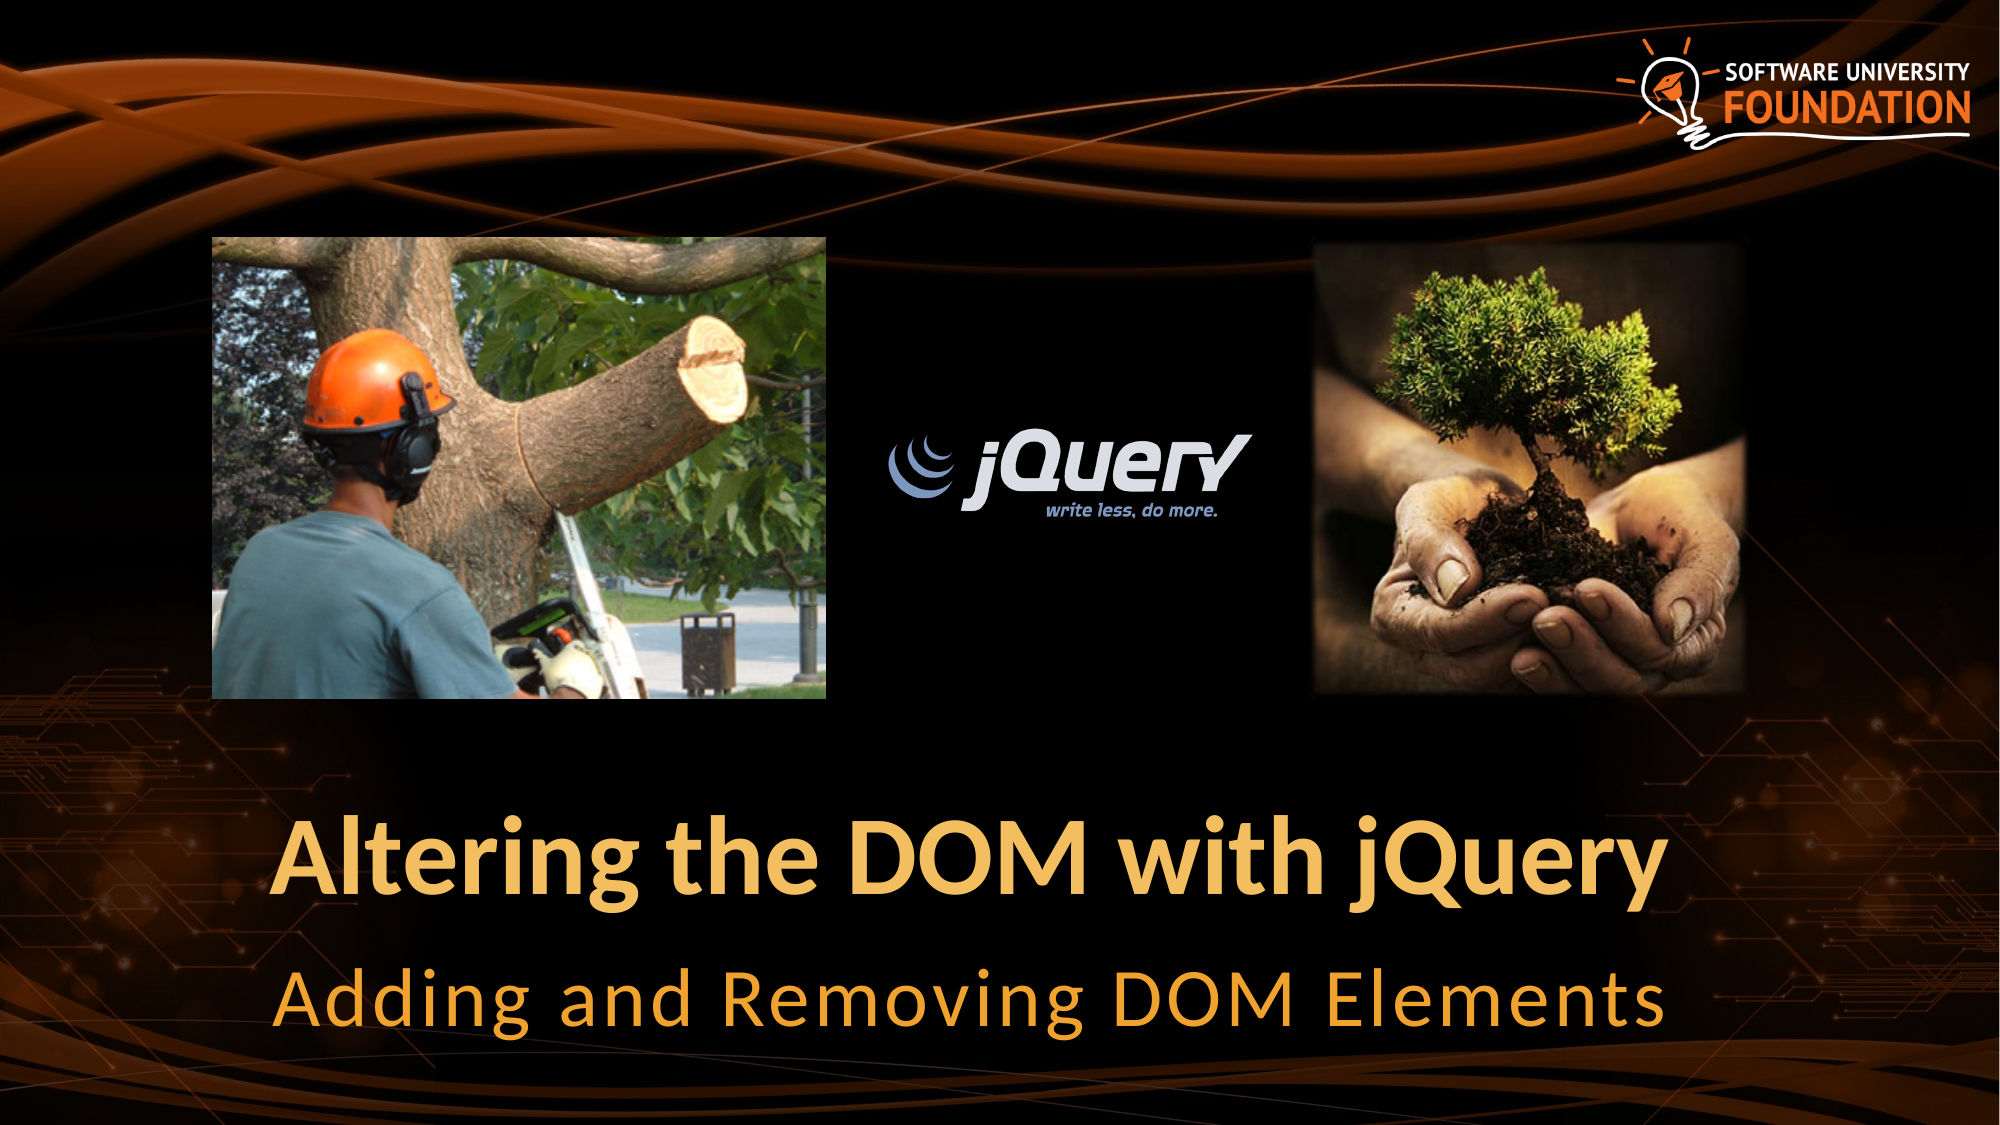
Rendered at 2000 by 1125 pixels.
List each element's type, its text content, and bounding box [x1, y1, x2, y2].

subtitle Adding and Removing DOM Elements [178, 932, 1763, 1050]
picture [0, 0, 2000, 1125]
title Altering the DOM with jQuery [178, 790, 1763, 925]
